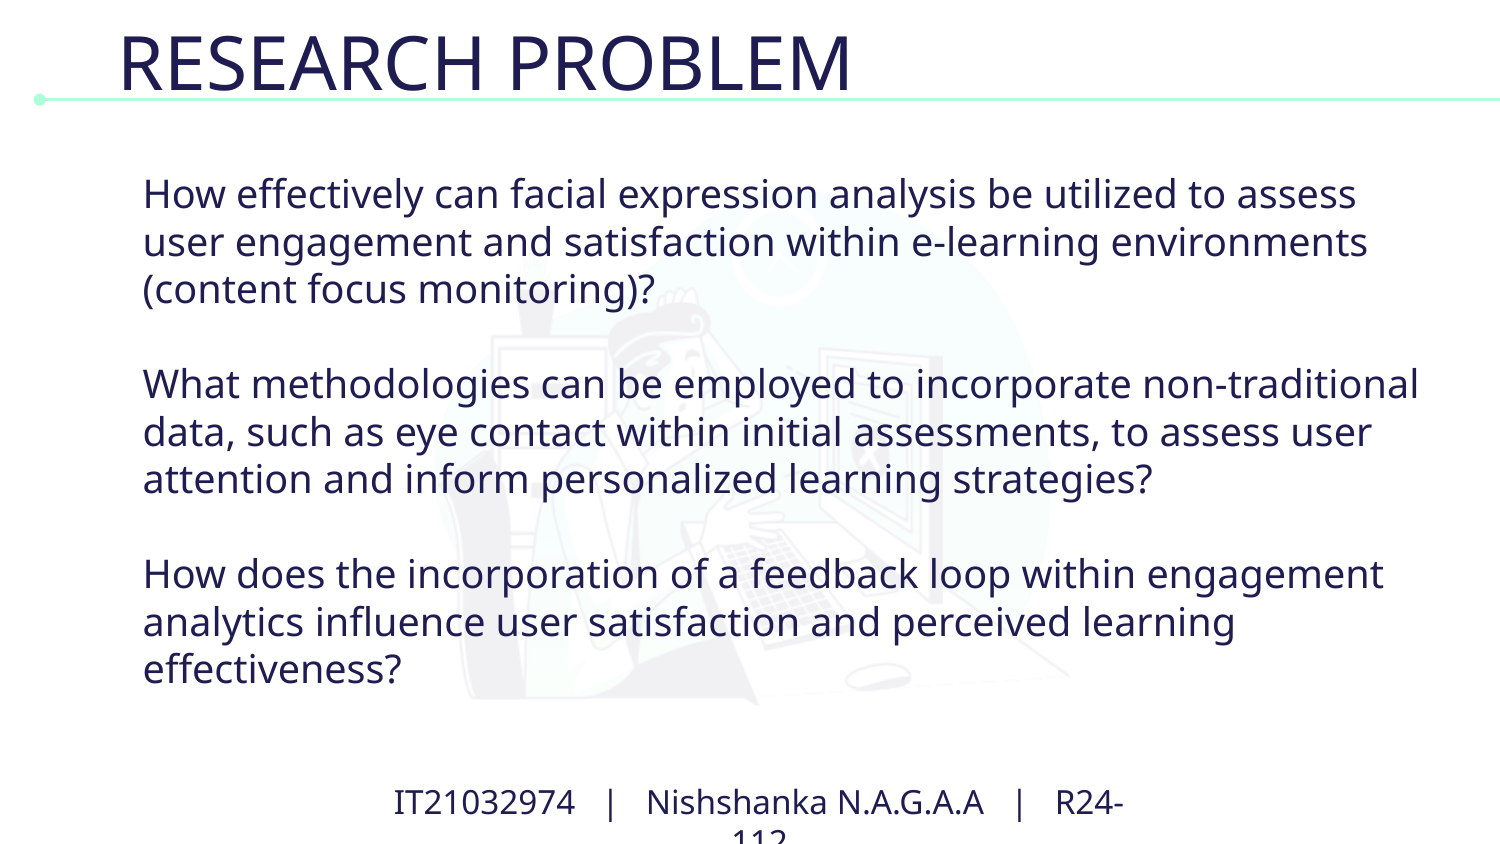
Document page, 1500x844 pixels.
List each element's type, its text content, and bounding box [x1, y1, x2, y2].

text_box IT21032974 | Nishshanka N.A.G.A.A | R24-112 [358, 797, 1161, 844]
picture [420, 172, 1080, 715]
list How effectively can facial expression analysis be utilized to assess user engagement and satisfaction within e-learning environments (content focus monitoring)? What methodologies can be employed to incorporate non-traditional data, such as eye contact within initial assessments, to assess user attention and inform personalized learning strategies? How does the incorporation of a feedback loop within engagement analytics influence user satisfaction and perceived learning effectiveness? [102, 154, 1465, 777]
title RESEARCH PROBLEM [102, 0, 1297, 89]
